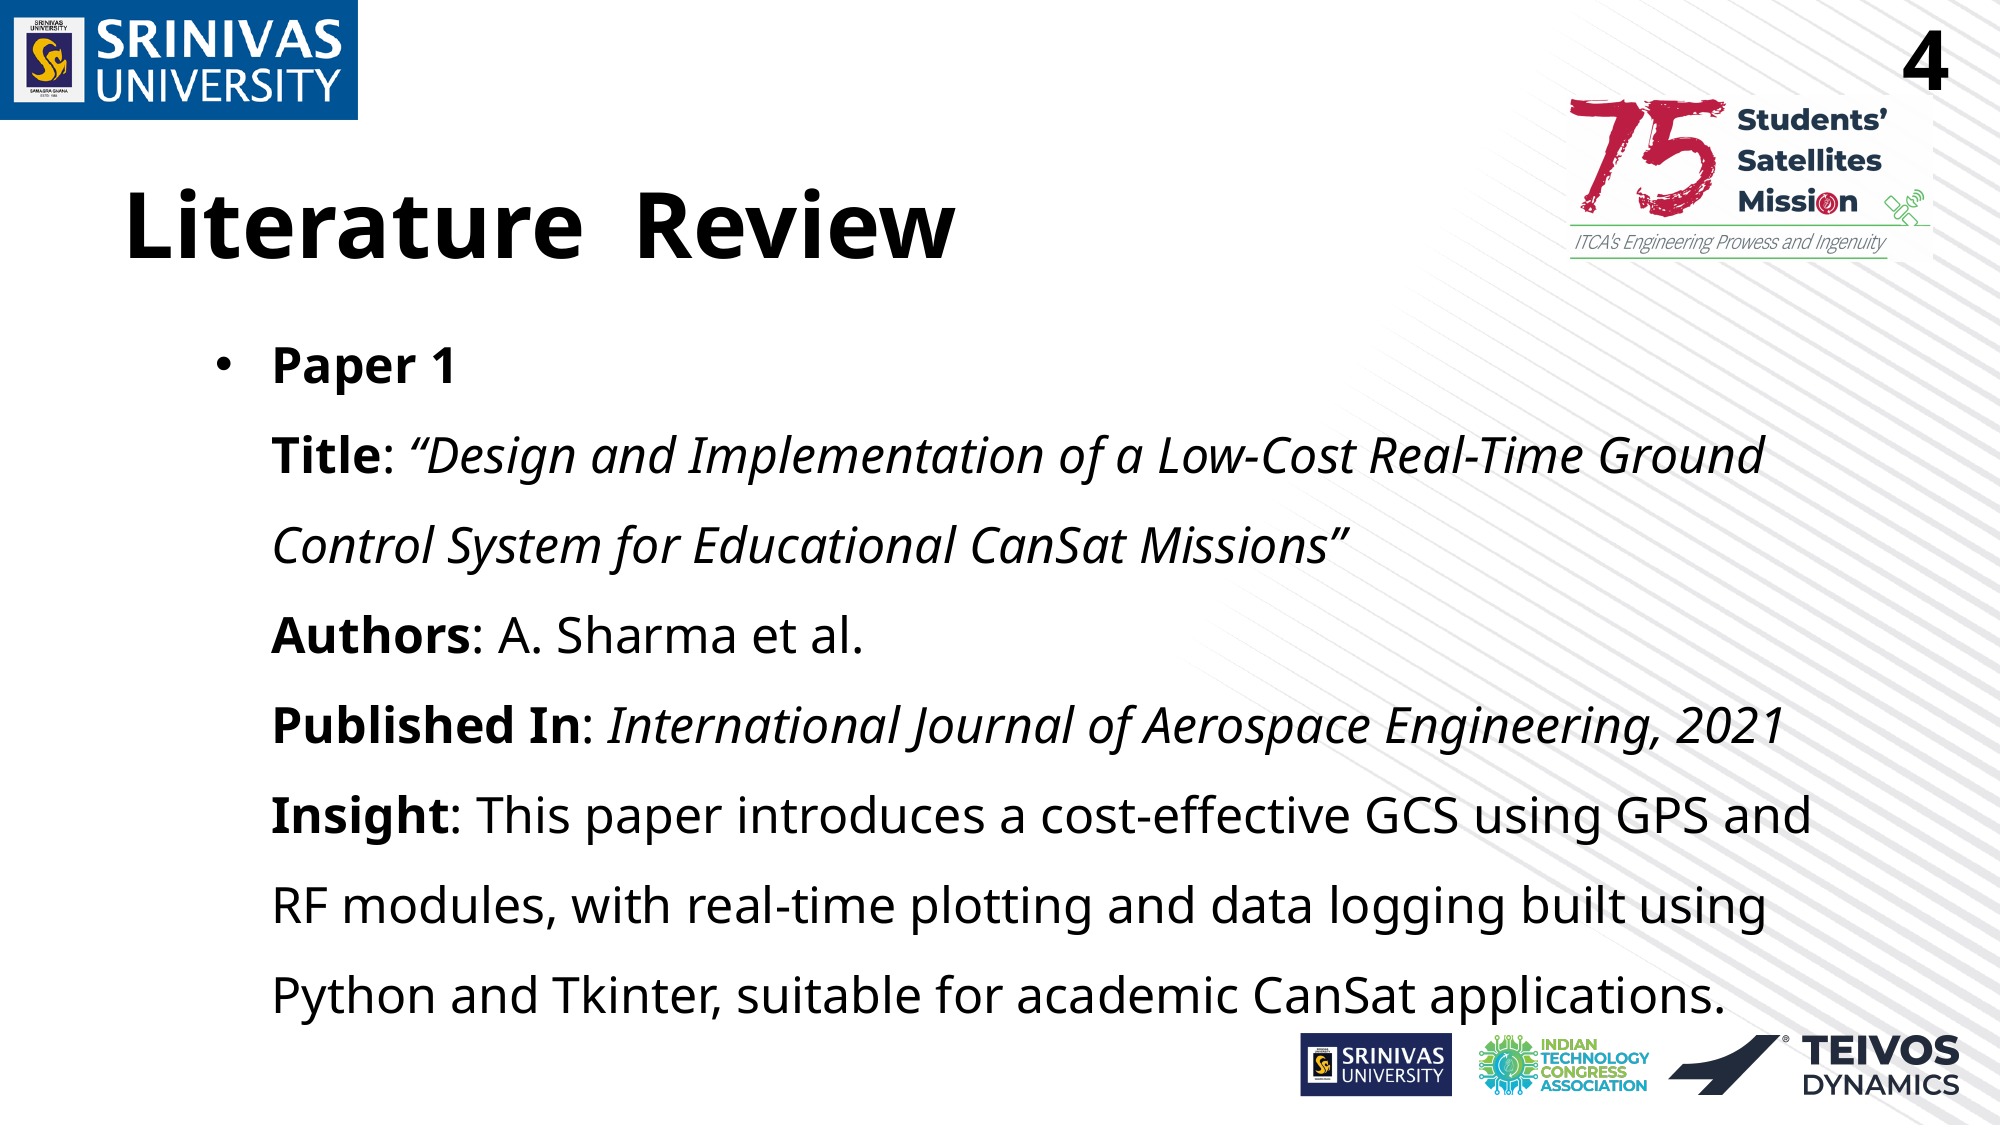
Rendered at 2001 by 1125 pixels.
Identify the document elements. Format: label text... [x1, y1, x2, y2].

picture [0, 0, 358, 121]
title Literature Review [107, 120, 1292, 338]
text_box Paper 1 Title: “Design and Implementation of a Low-Cost Real-Time Ground Control System for Educational CanSat Missions” Authors: A. Sharma et al. Published In: International Journal of Aerospace Engineering, 2021 Insight: This paper introduces a cost-effective GCS using GPS and RF modules, with real-time plotting and data logging built using Python and Tkinter, suitable for academic CanSat applications. [200, 295, 1369, 1031]
picture [1290, 0, 2000, 1125]
